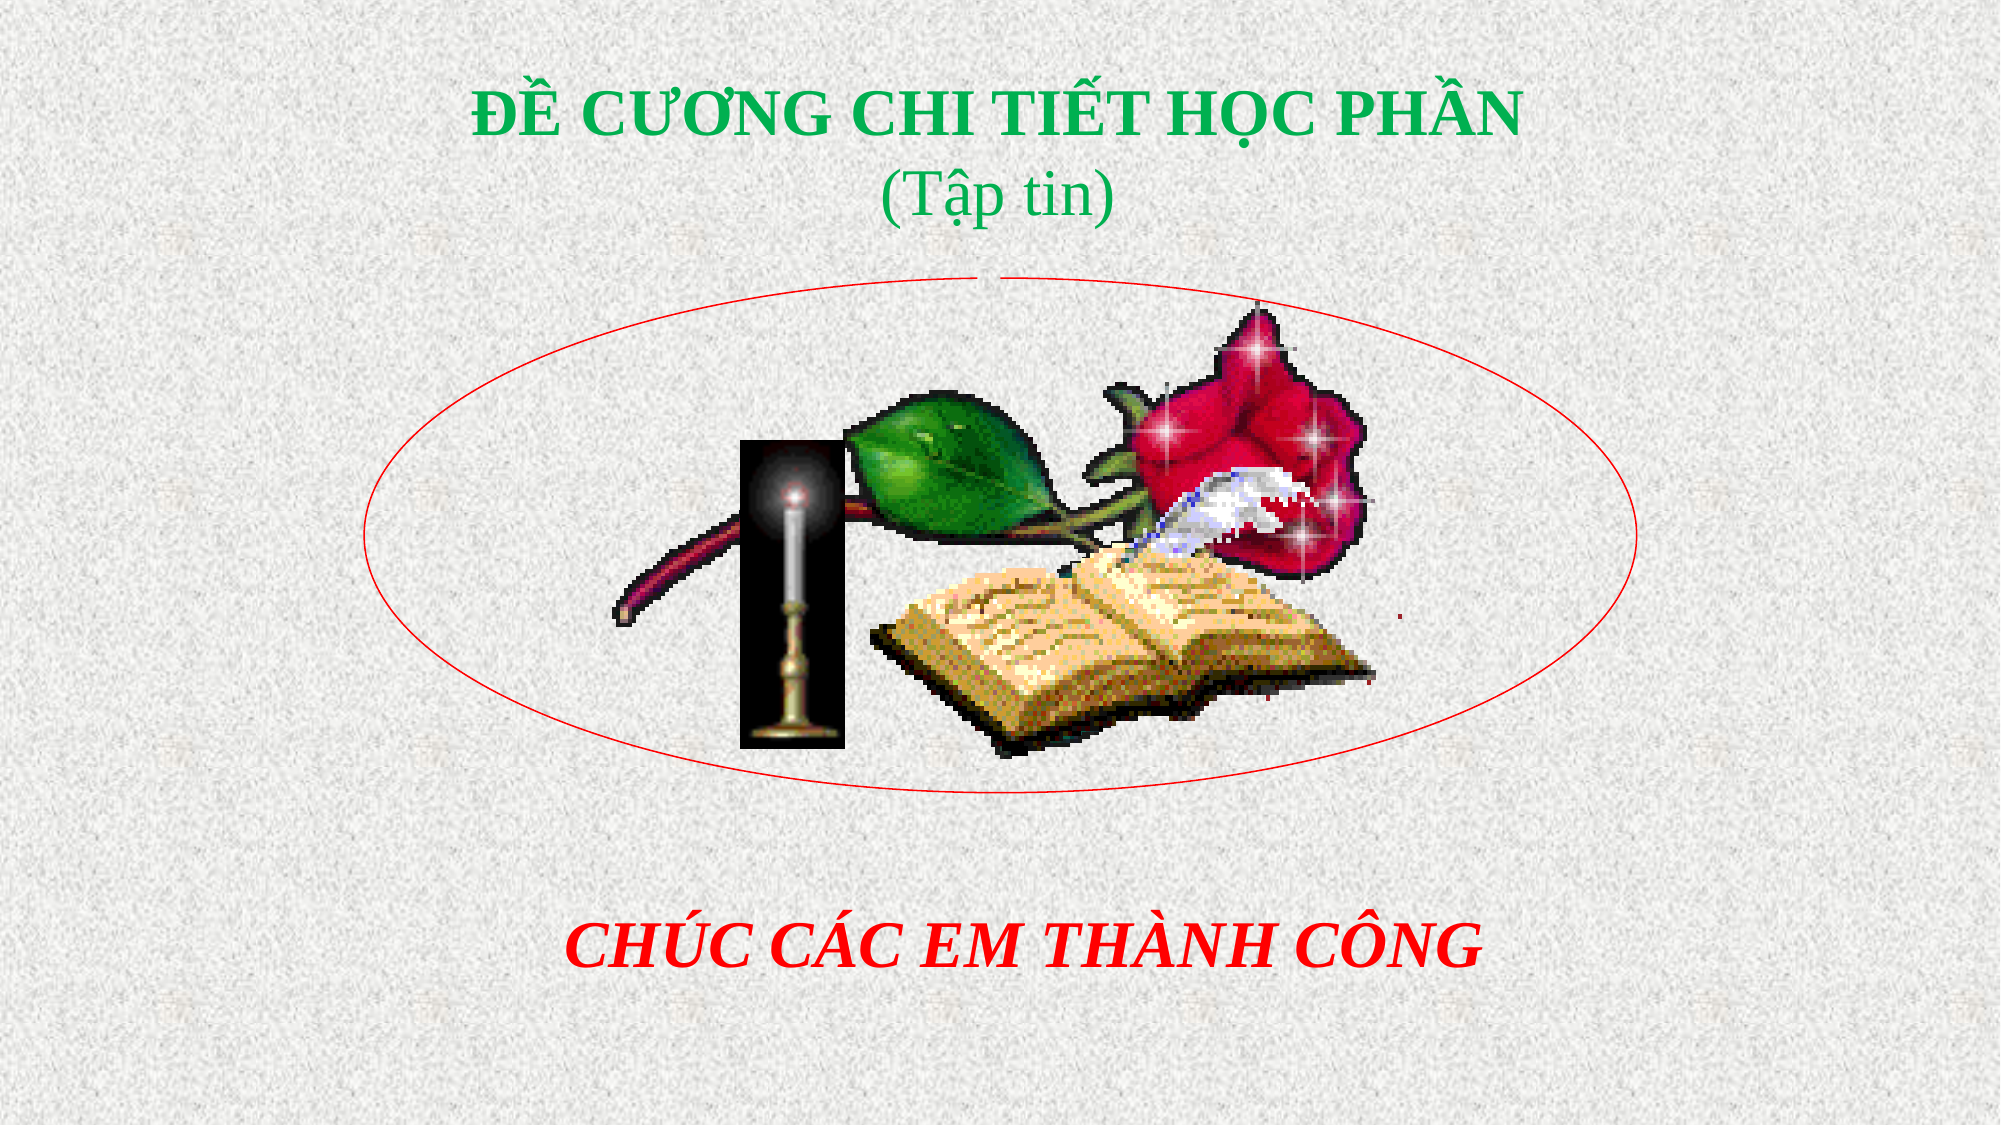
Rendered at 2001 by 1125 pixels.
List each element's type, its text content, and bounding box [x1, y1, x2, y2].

picture [0, 0, 2001, 1125]
text_box ĐỀ CƯƠNG CHI TIẾT HỌC PHẦN (Tập tin) [246, 61, 1750, 237]
text_box CHÚC CÁC EM THÀNH CÔNG [214, 853, 1819, 989]
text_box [363, 250, 1637, 875]
